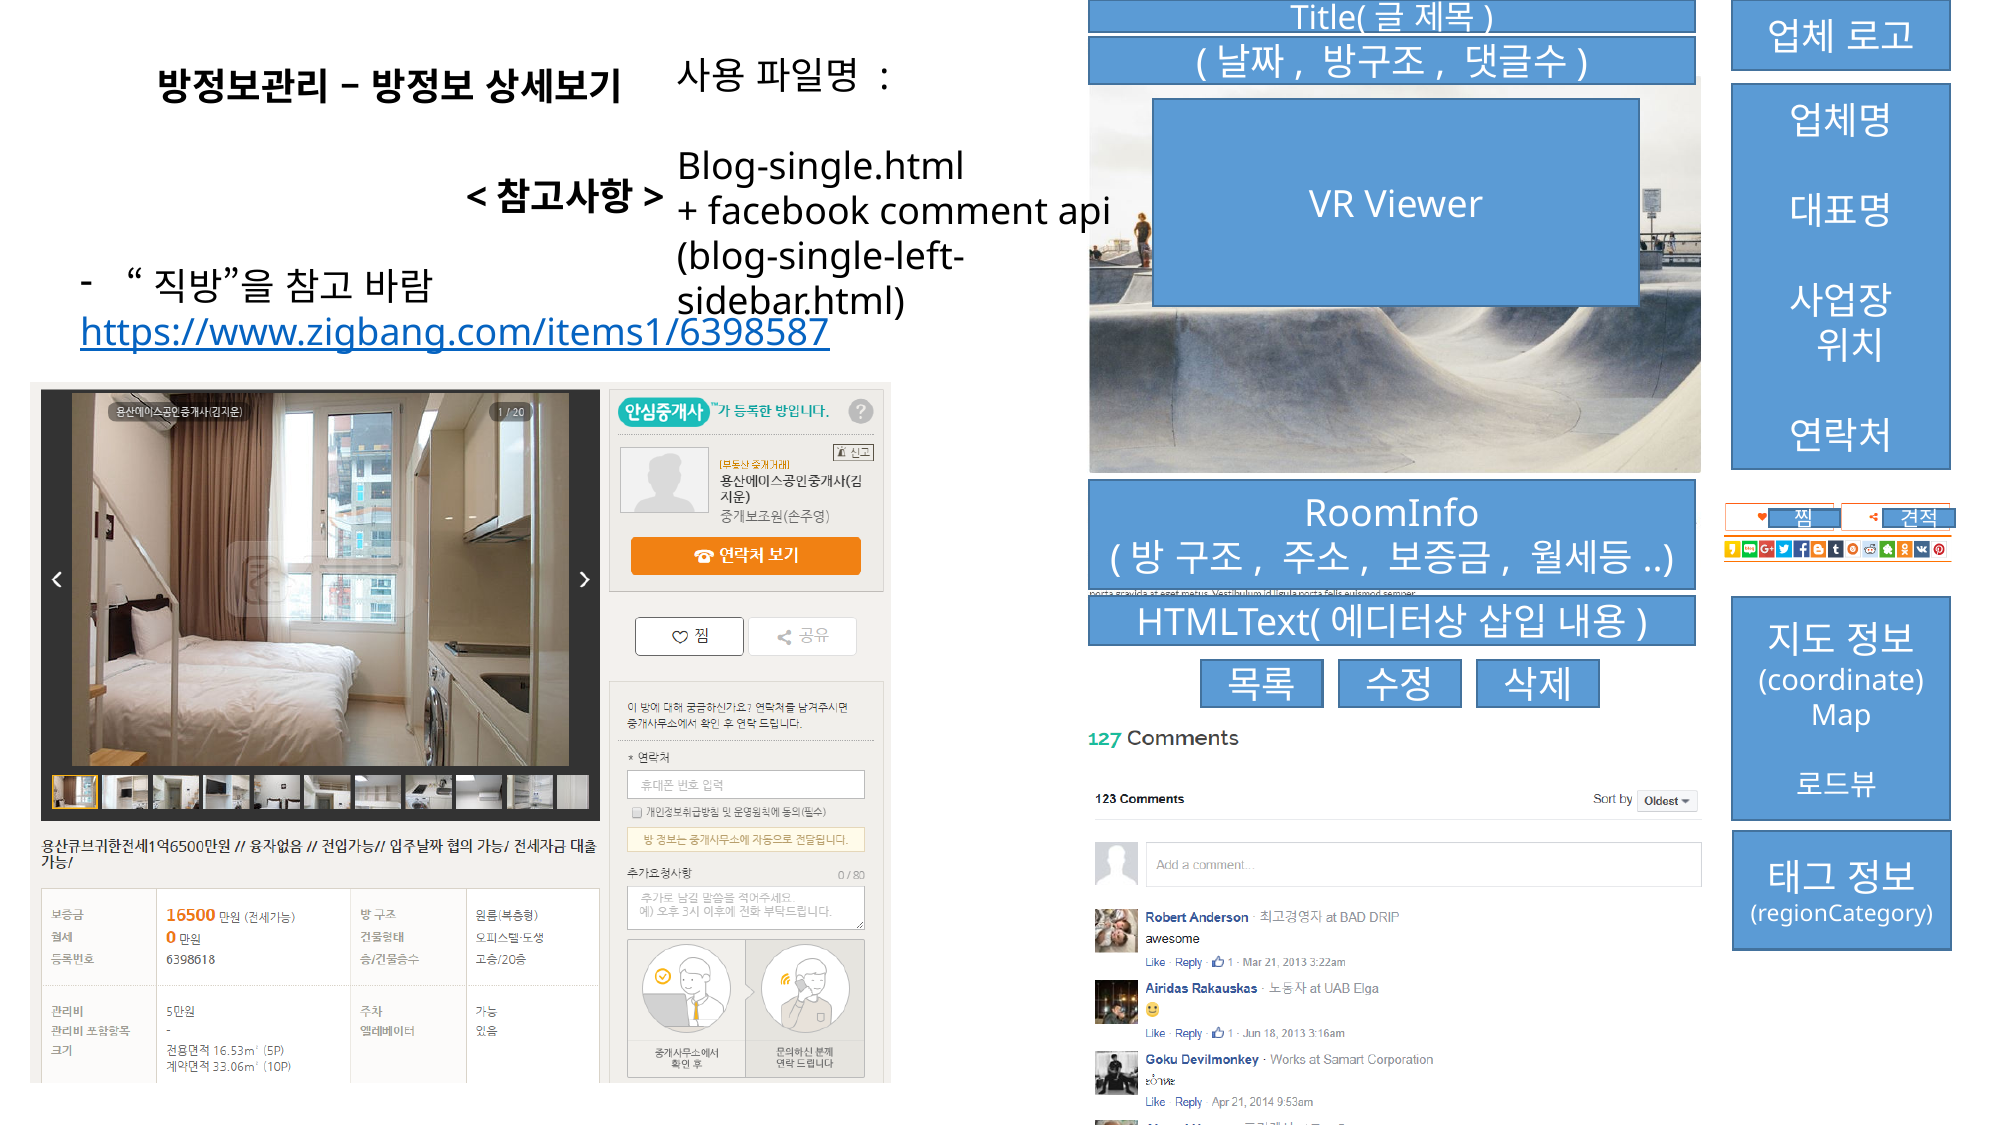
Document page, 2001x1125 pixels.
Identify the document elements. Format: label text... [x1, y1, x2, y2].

text_box HTMLText(에디터상 삽입 내용) [1088, 612, 1696, 646]
text_box 수정 [1338, 659, 1462, 708]
text_box 목록 [1200, 659, 1324, 708]
text_box <참고사항> “직방”을 참고 바람 https://www.zigbang.com/items1/6398587 [65, 165, 1066, 367]
text_box 삭제 [1476, 659, 1600, 708]
picture [1075, 0, 1709, 612]
text_box 업체 로고 [1731, 0, 1951, 71]
picture [1721, 500, 1954, 566]
text_box 태그 정보 (regionCategory) [1732, 830, 1952, 951]
text_box 사용 파일명 : Blog-single.html + facebook comment api (blog-single-left-sidebar.html) [662, 44, 1075, 330]
text_box 업체명 대표명 사업장 위치 연락처 [1731, 83, 1951, 470]
picture [30, 382, 891, 1083]
text_box 방정보관리 – 방정보 상세보기 [143, 55, 662, 116]
text_box 지도 정보 (coordinate) Map 로드뷰 [1731, 596, 1951, 821]
picture [1075, 725, 1709, 1125]
